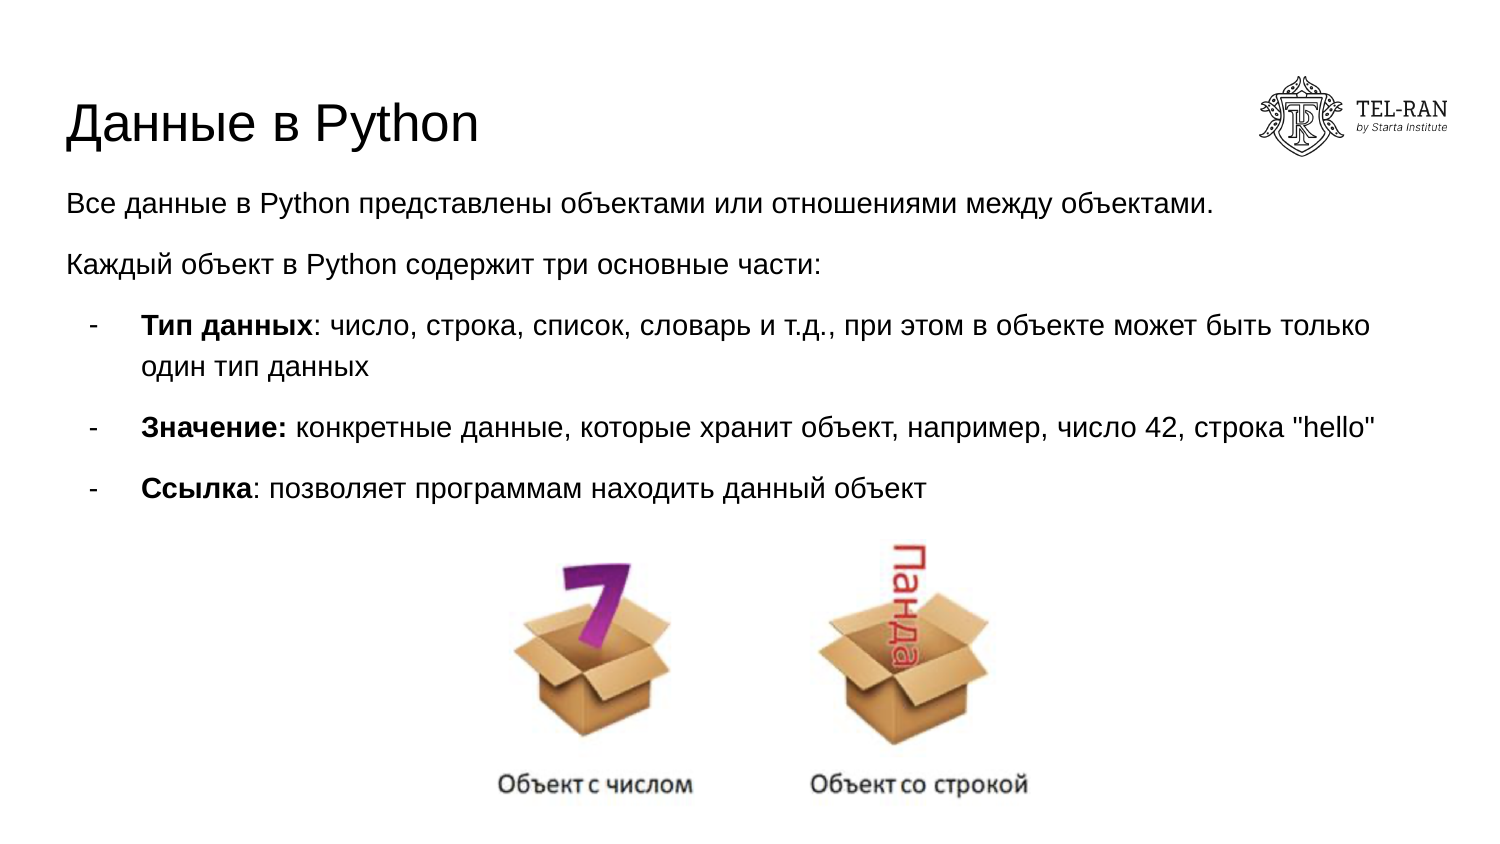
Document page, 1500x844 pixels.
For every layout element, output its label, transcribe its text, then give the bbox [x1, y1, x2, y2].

list Все данные в Python представлены объектами или отношениями между объектами. Каждый объект в Python содержит три основные части: Тип данных: число, строка, список, словарь и т.д., при этом в объекте может быть только один тип данных Значение: конкретные данные, которые хранит объект, например, число 42, строка "hello" Ссылка: позволяет программам находить данный объект [51, 164, 1449, 573]
title Данные в Python [51, 72, 1219, 164]
picture [1259, 76, 1447, 157]
picture [479, 534, 1038, 807]
